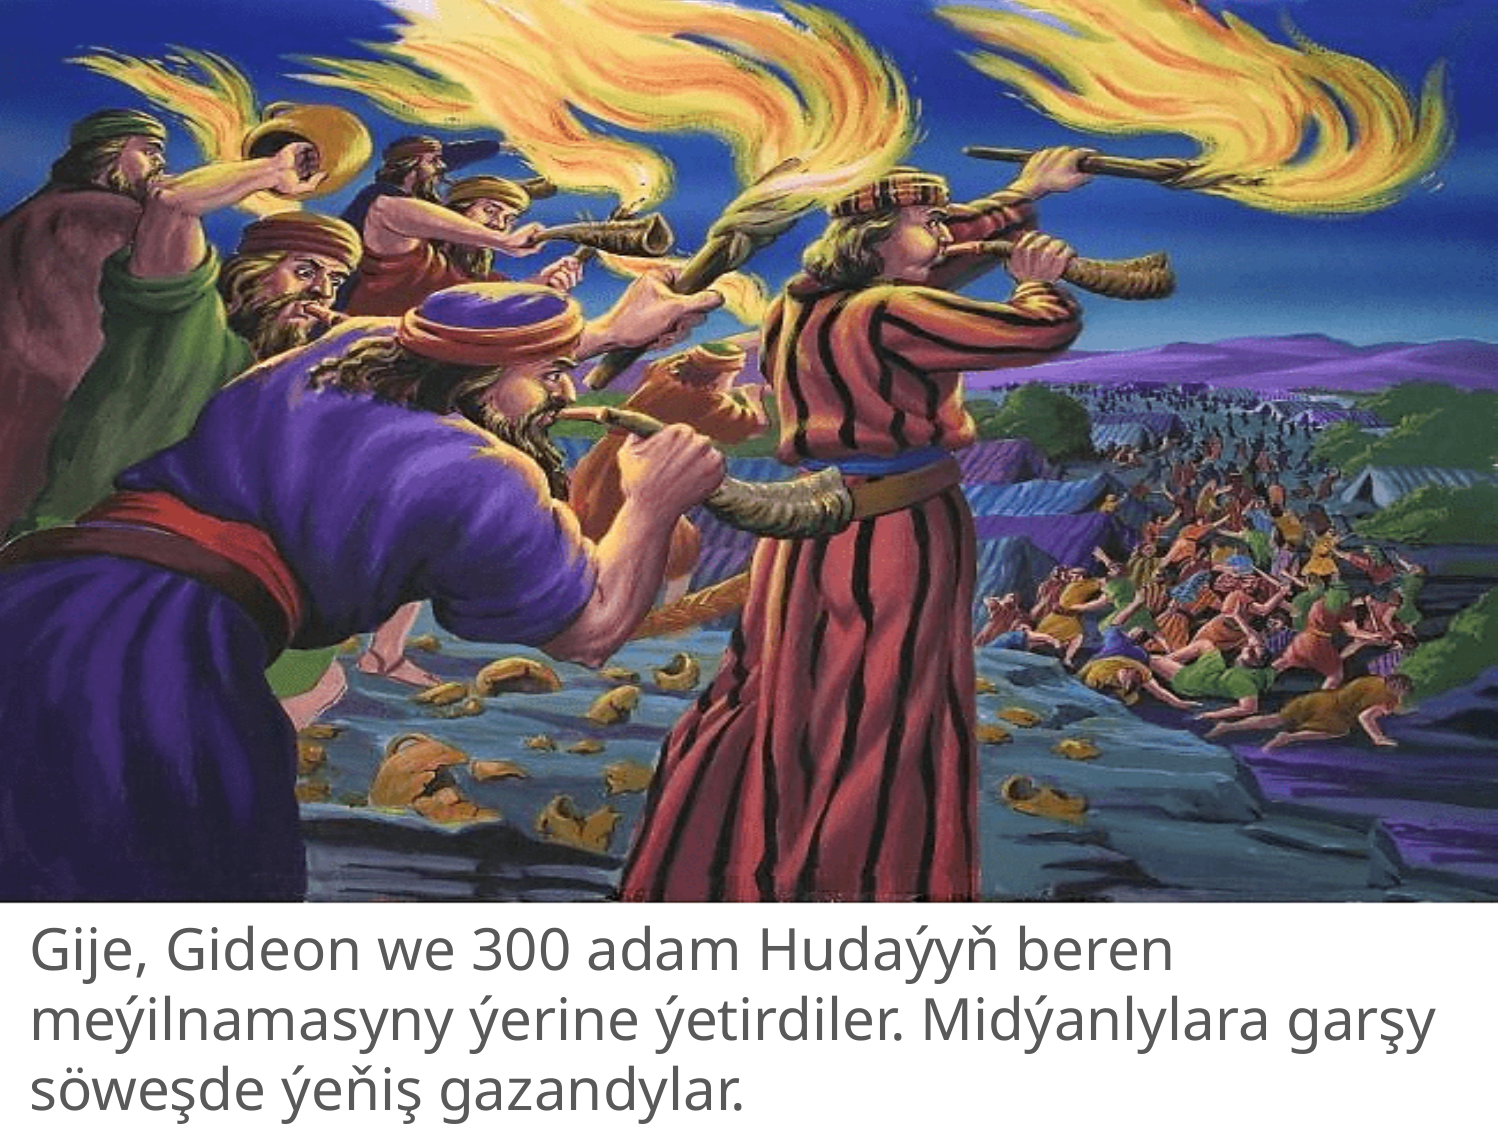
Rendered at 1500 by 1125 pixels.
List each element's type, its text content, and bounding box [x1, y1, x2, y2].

text_box Gije, Gideon we 300 adam Hudaýyň beren meýilnamasyny ýerine ýetirdiler. Midýanlylara garşy söweşde ýeňiş gazandylar. [14, 911, 1500, 1125]
picture [0, 0, 1498, 906]
